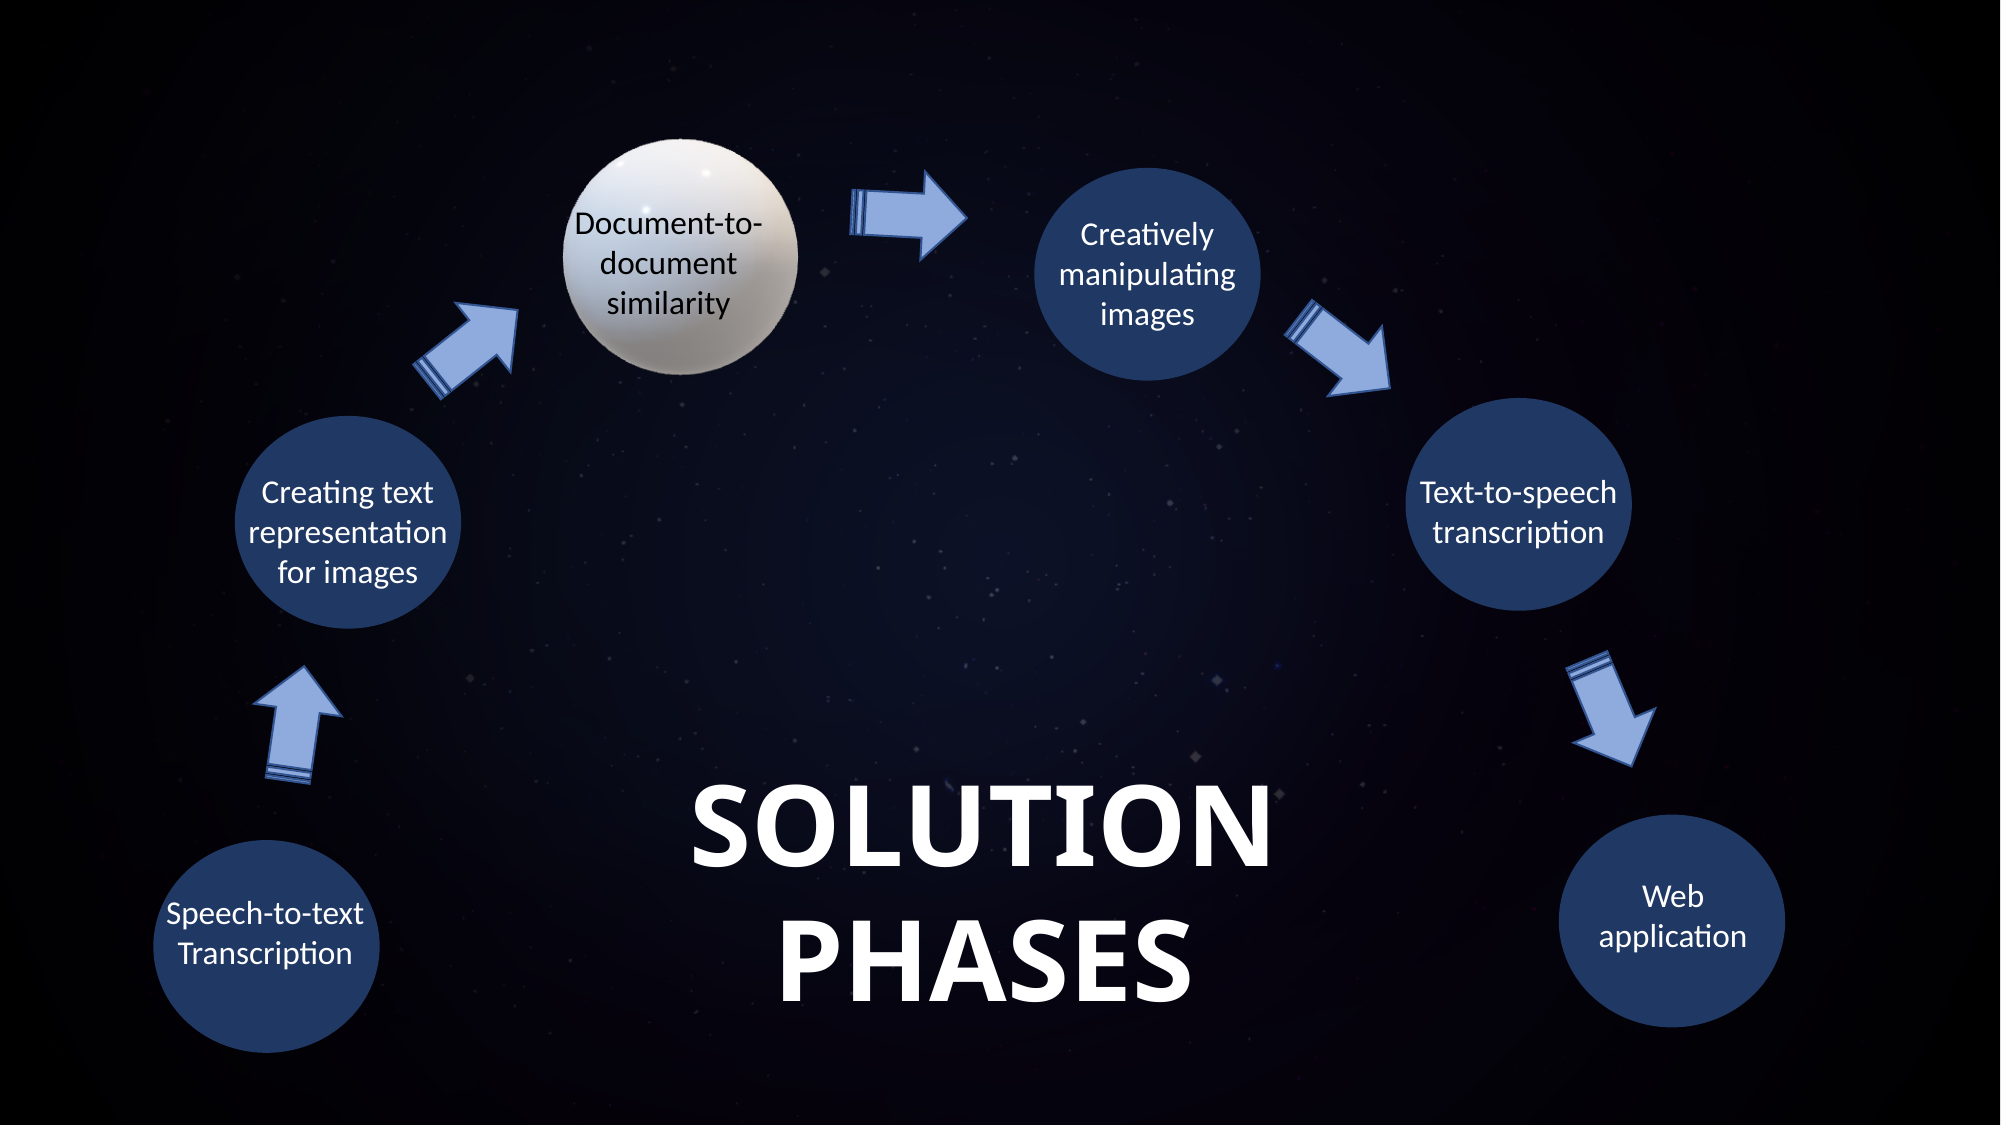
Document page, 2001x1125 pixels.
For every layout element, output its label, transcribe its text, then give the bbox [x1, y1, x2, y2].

text_box [268, 598, 428, 629]
text_box [158, 979, 375, 1053]
picture [75, 0, 1927, 1125]
text_box [1058, 340, 1237, 381]
text_box [1414, 397, 1623, 463]
text_box Creating text representation for images [227, 463, 469, 598]
text_box [1567, 962, 1777, 1028]
text_box [175, 840, 358, 883]
text_box [253, 415, 443, 463]
text_box [849, 169, 969, 263]
text_box [411, 301, 519, 401]
text_box [1575, 814, 1769, 866]
text_box [1565, 649, 1658, 768]
text_box Creatively manipulating images [1025, 205, 1270, 340]
text_box Speech-to-text Transcription [143, 883, 388, 979]
text_box solution phases [645, 746, 1294, 1032]
text_box [251, 664, 344, 785]
text_box [1061, 167, 1234, 205]
text_box [1283, 298, 1392, 398]
text_box Web application [1551, 866, 1795, 962]
text_box [1420, 558, 1617, 611]
text_box Document-to-document similarity [546, 194, 791, 329]
text_box Text-to-speech transcription [1396, 463, 1641, 558]
